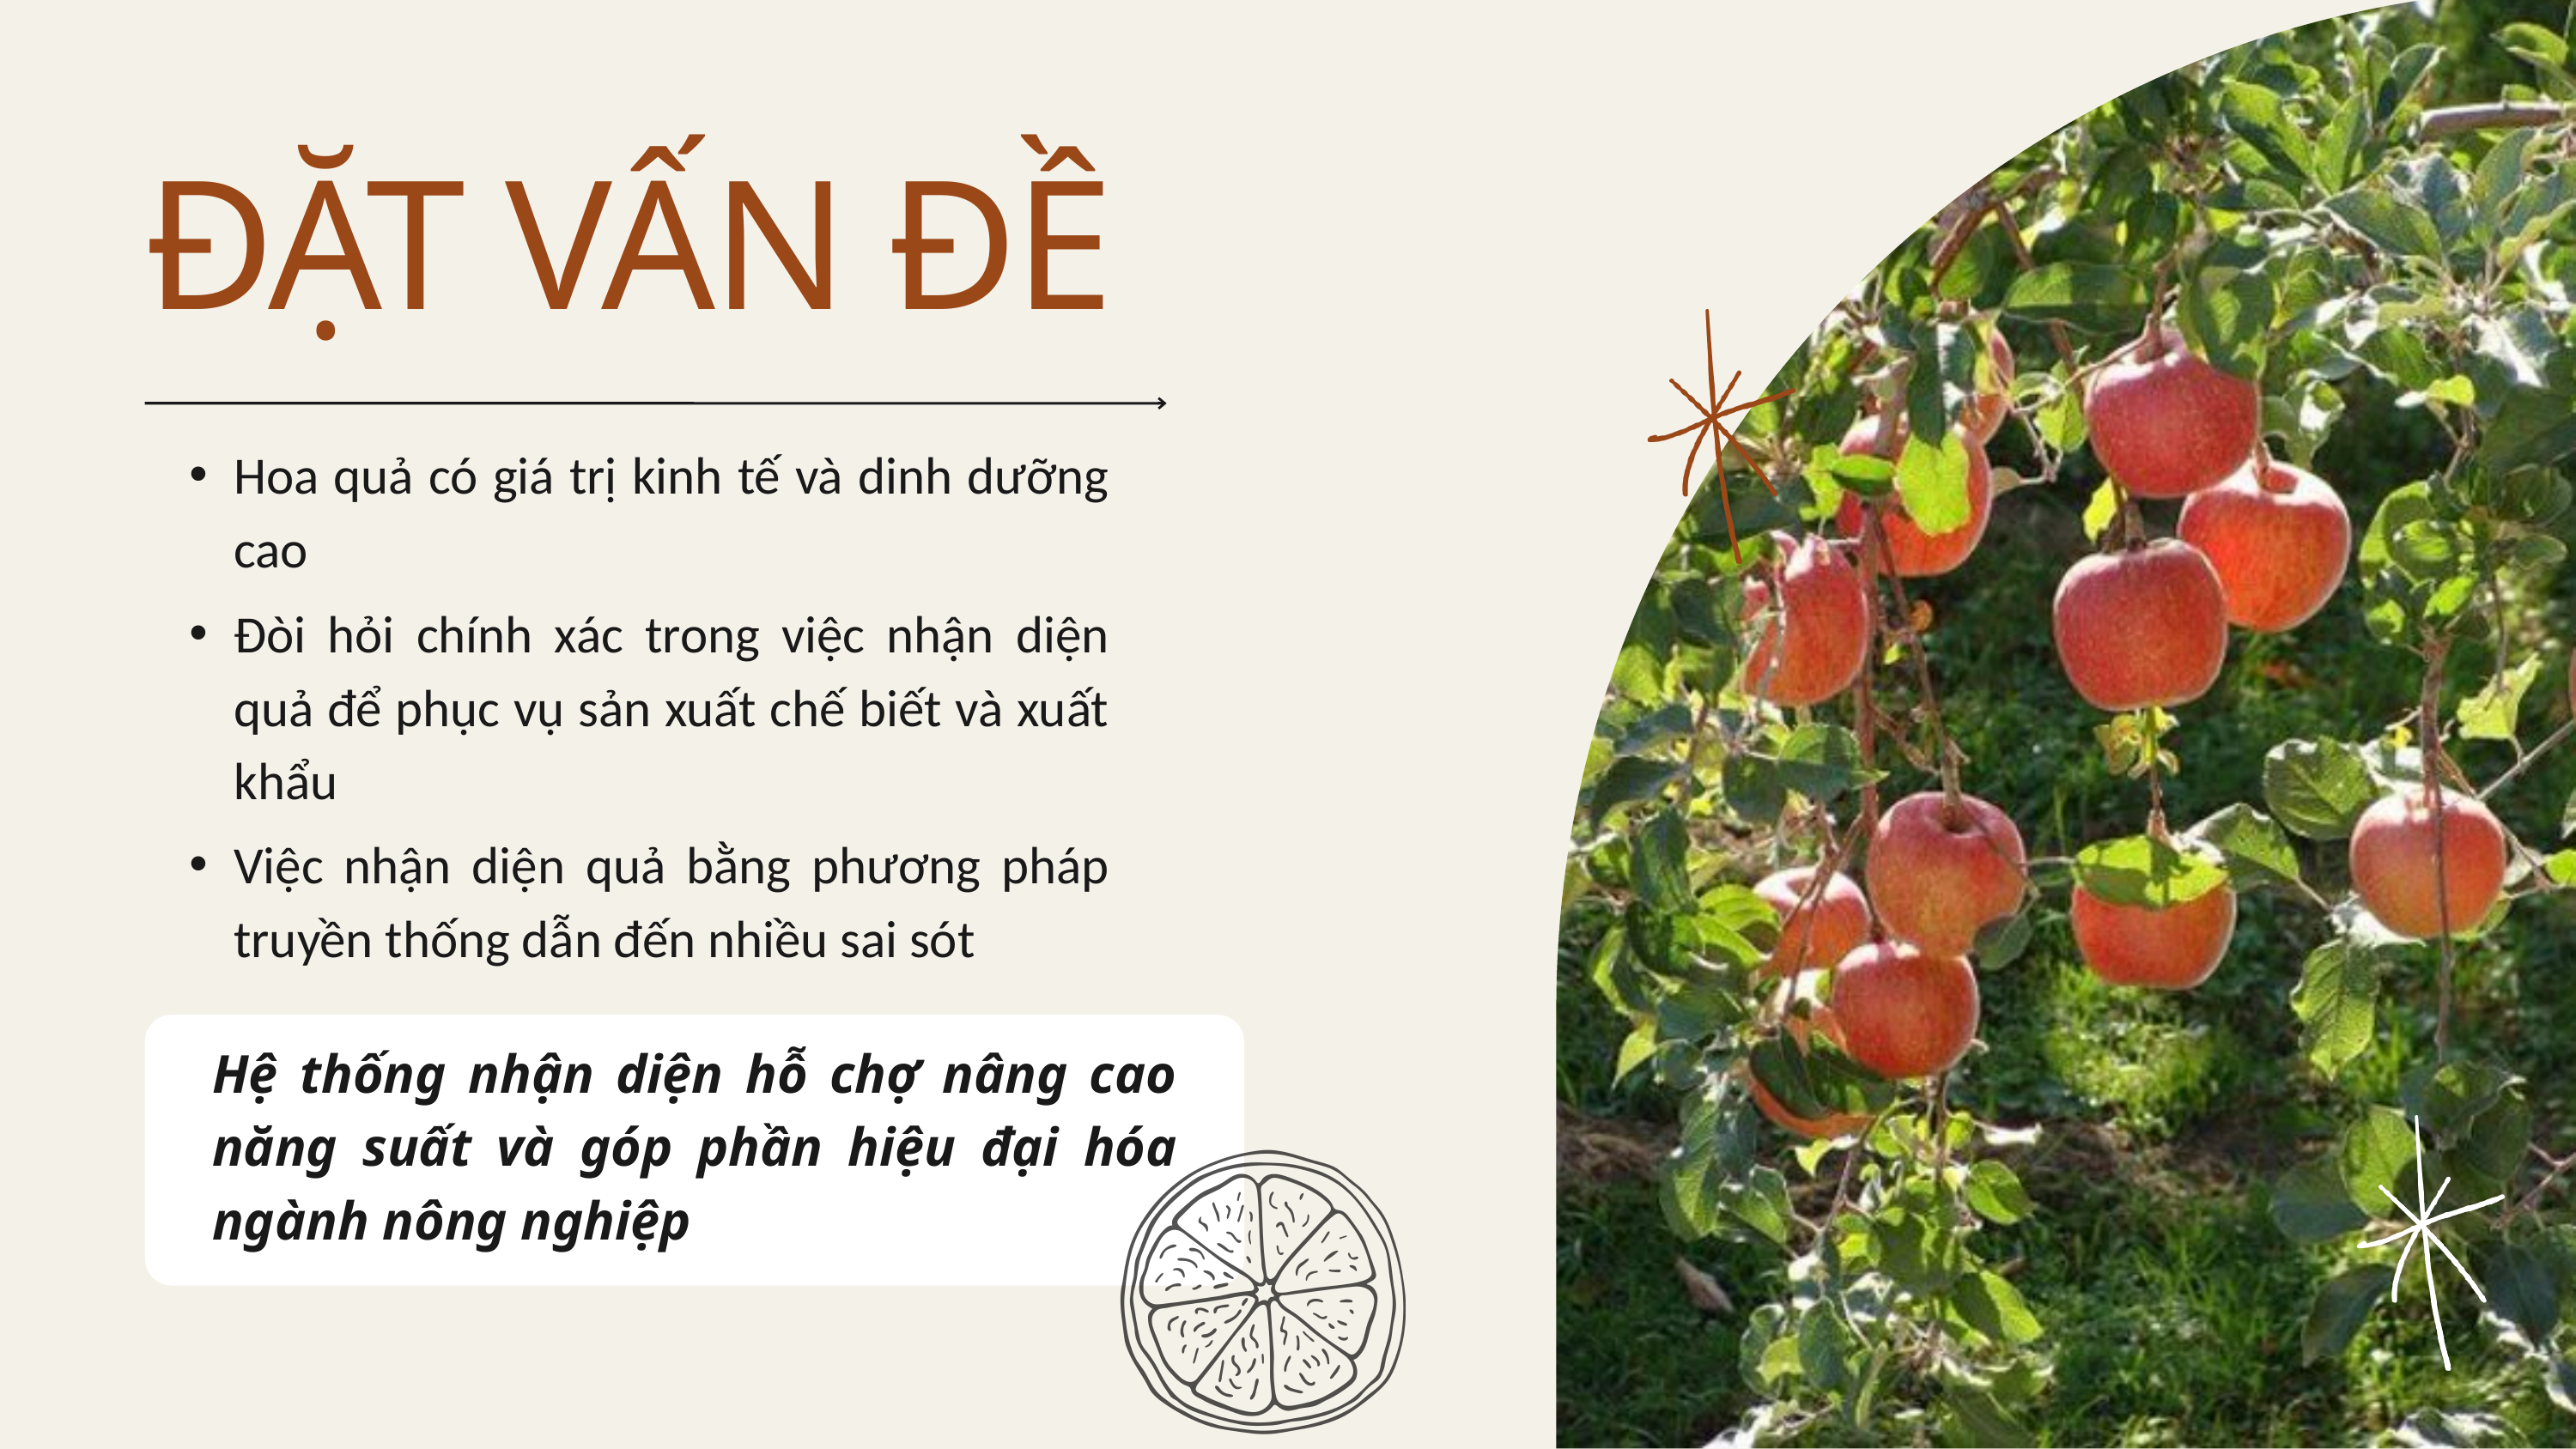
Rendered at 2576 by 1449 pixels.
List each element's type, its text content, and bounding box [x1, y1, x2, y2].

text_box ĐẶT VẤN ĐỀ [144, 184, 1406, 345]
text_box [1119, 1149, 1406, 1434]
text_box Đòi hỏi chính xác trong việc nhận diện quả để phục vụ sản xuất chế biết và xuất khẩu [144, 590, 1110, 810]
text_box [144, 1014, 1245, 1286]
text_box Việc nhận diện quả bằng phương pháp truyền thống dẫn đến nhiều sai sót [144, 821, 1110, 968]
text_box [1556, 0, 2576, 1449]
text_box Hoa quả có giá trị kinh tế và dinh dưỡng cao [144, 431, 1110, 579]
